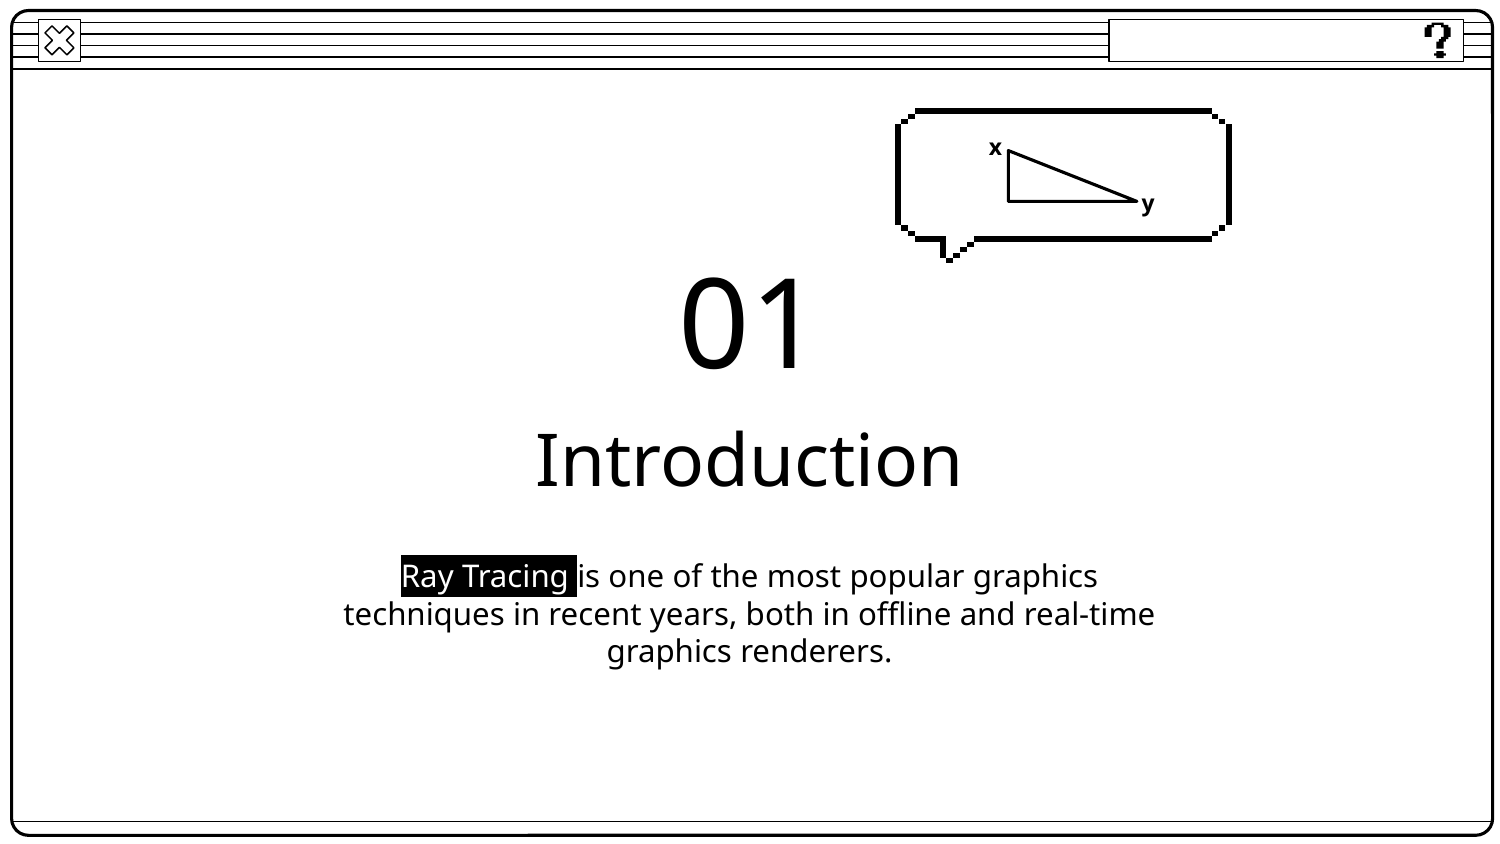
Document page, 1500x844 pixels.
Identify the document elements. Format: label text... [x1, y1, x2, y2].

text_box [894, 108, 1233, 264]
title Introduction [313, 387, 1187, 526]
subtitle Ray Tracing is one of the most popular graphics techniques in recent years, both in offline and real-time graphics renderers. [313, 587, 1187, 639]
title 01 [491, 249, 1009, 388]
